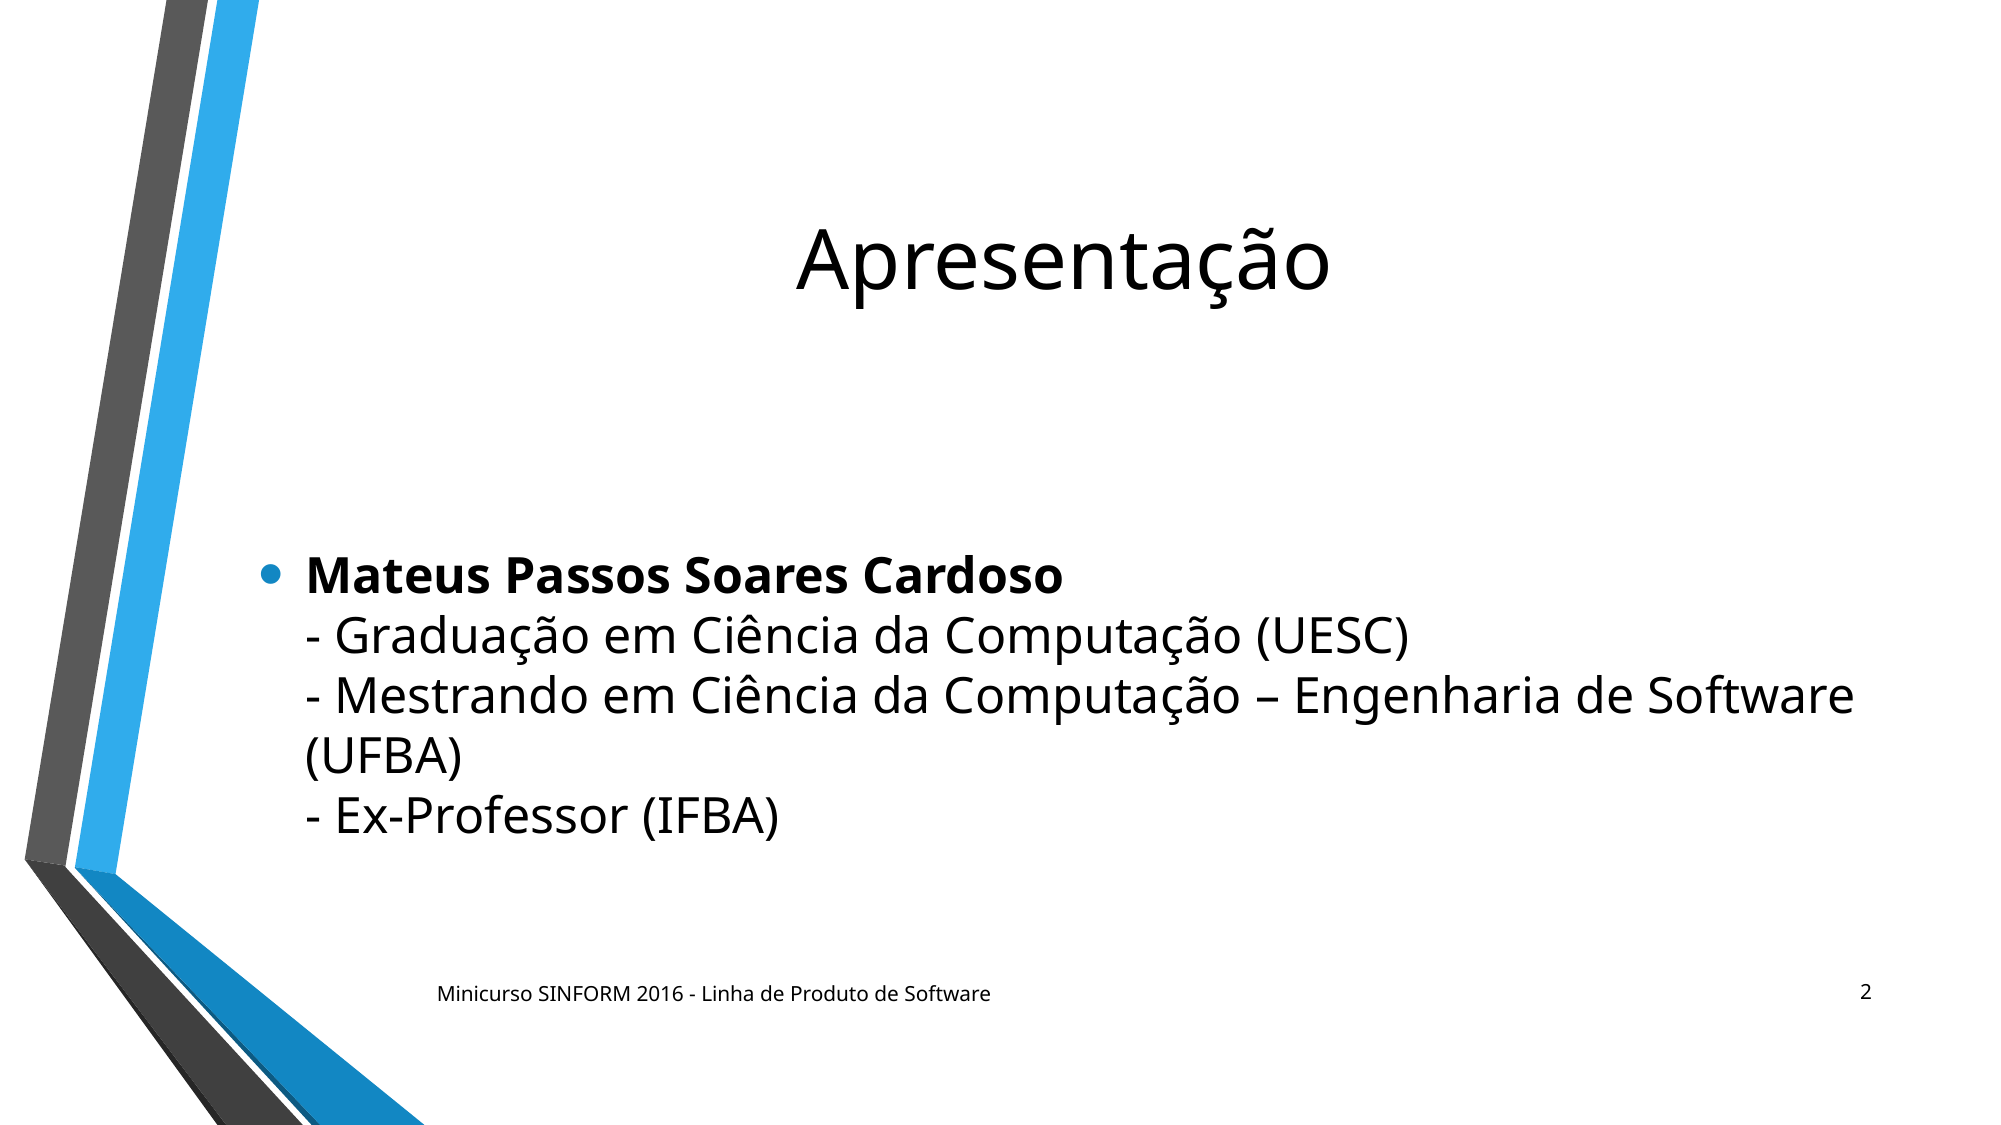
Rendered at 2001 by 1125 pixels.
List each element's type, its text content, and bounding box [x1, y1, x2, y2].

list Mateus Passos Soares Cardoso - Graduação em Ciência da Computação (UESC) - Mestrando em Ciência da Computação – Engenharia de Software (UFBA) - Ex-Professor (IFBA) [243, 437, 1887, 950]
footer Minicurso SINFORM 2016 - Linha de Produto de Software [421, 965, 1584, 1025]
slide_number 2 [1796, 962, 1887, 1023]
title Apresentação [243, 112, 1887, 400]
